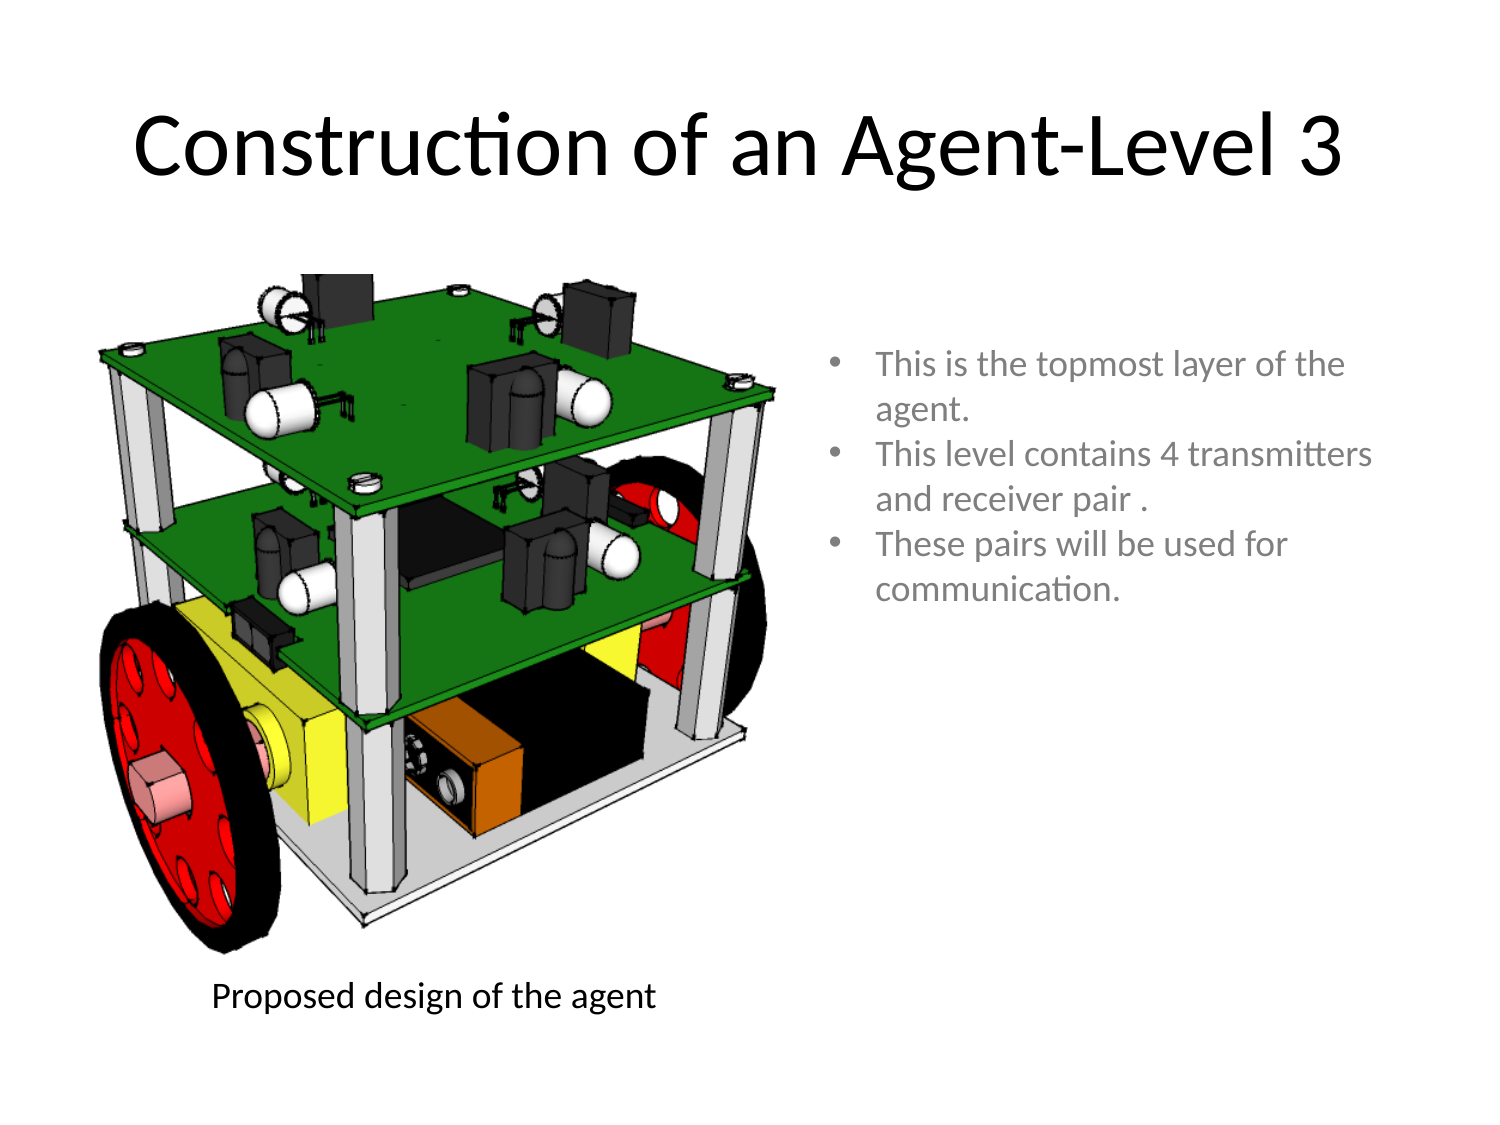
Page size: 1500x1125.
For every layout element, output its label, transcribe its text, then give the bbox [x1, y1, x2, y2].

text_box This is the topmost layer of the agent. This level contains 4 transmitters and receiver pair . These pairs will be used for communication. [813, 331, 1425, 617]
title Construction of an Agent-Level 3 [75, 45, 1425, 233]
picture [84, 274, 795, 966]
text_box Proposed design of the agent [124, 974, 753, 1024]
